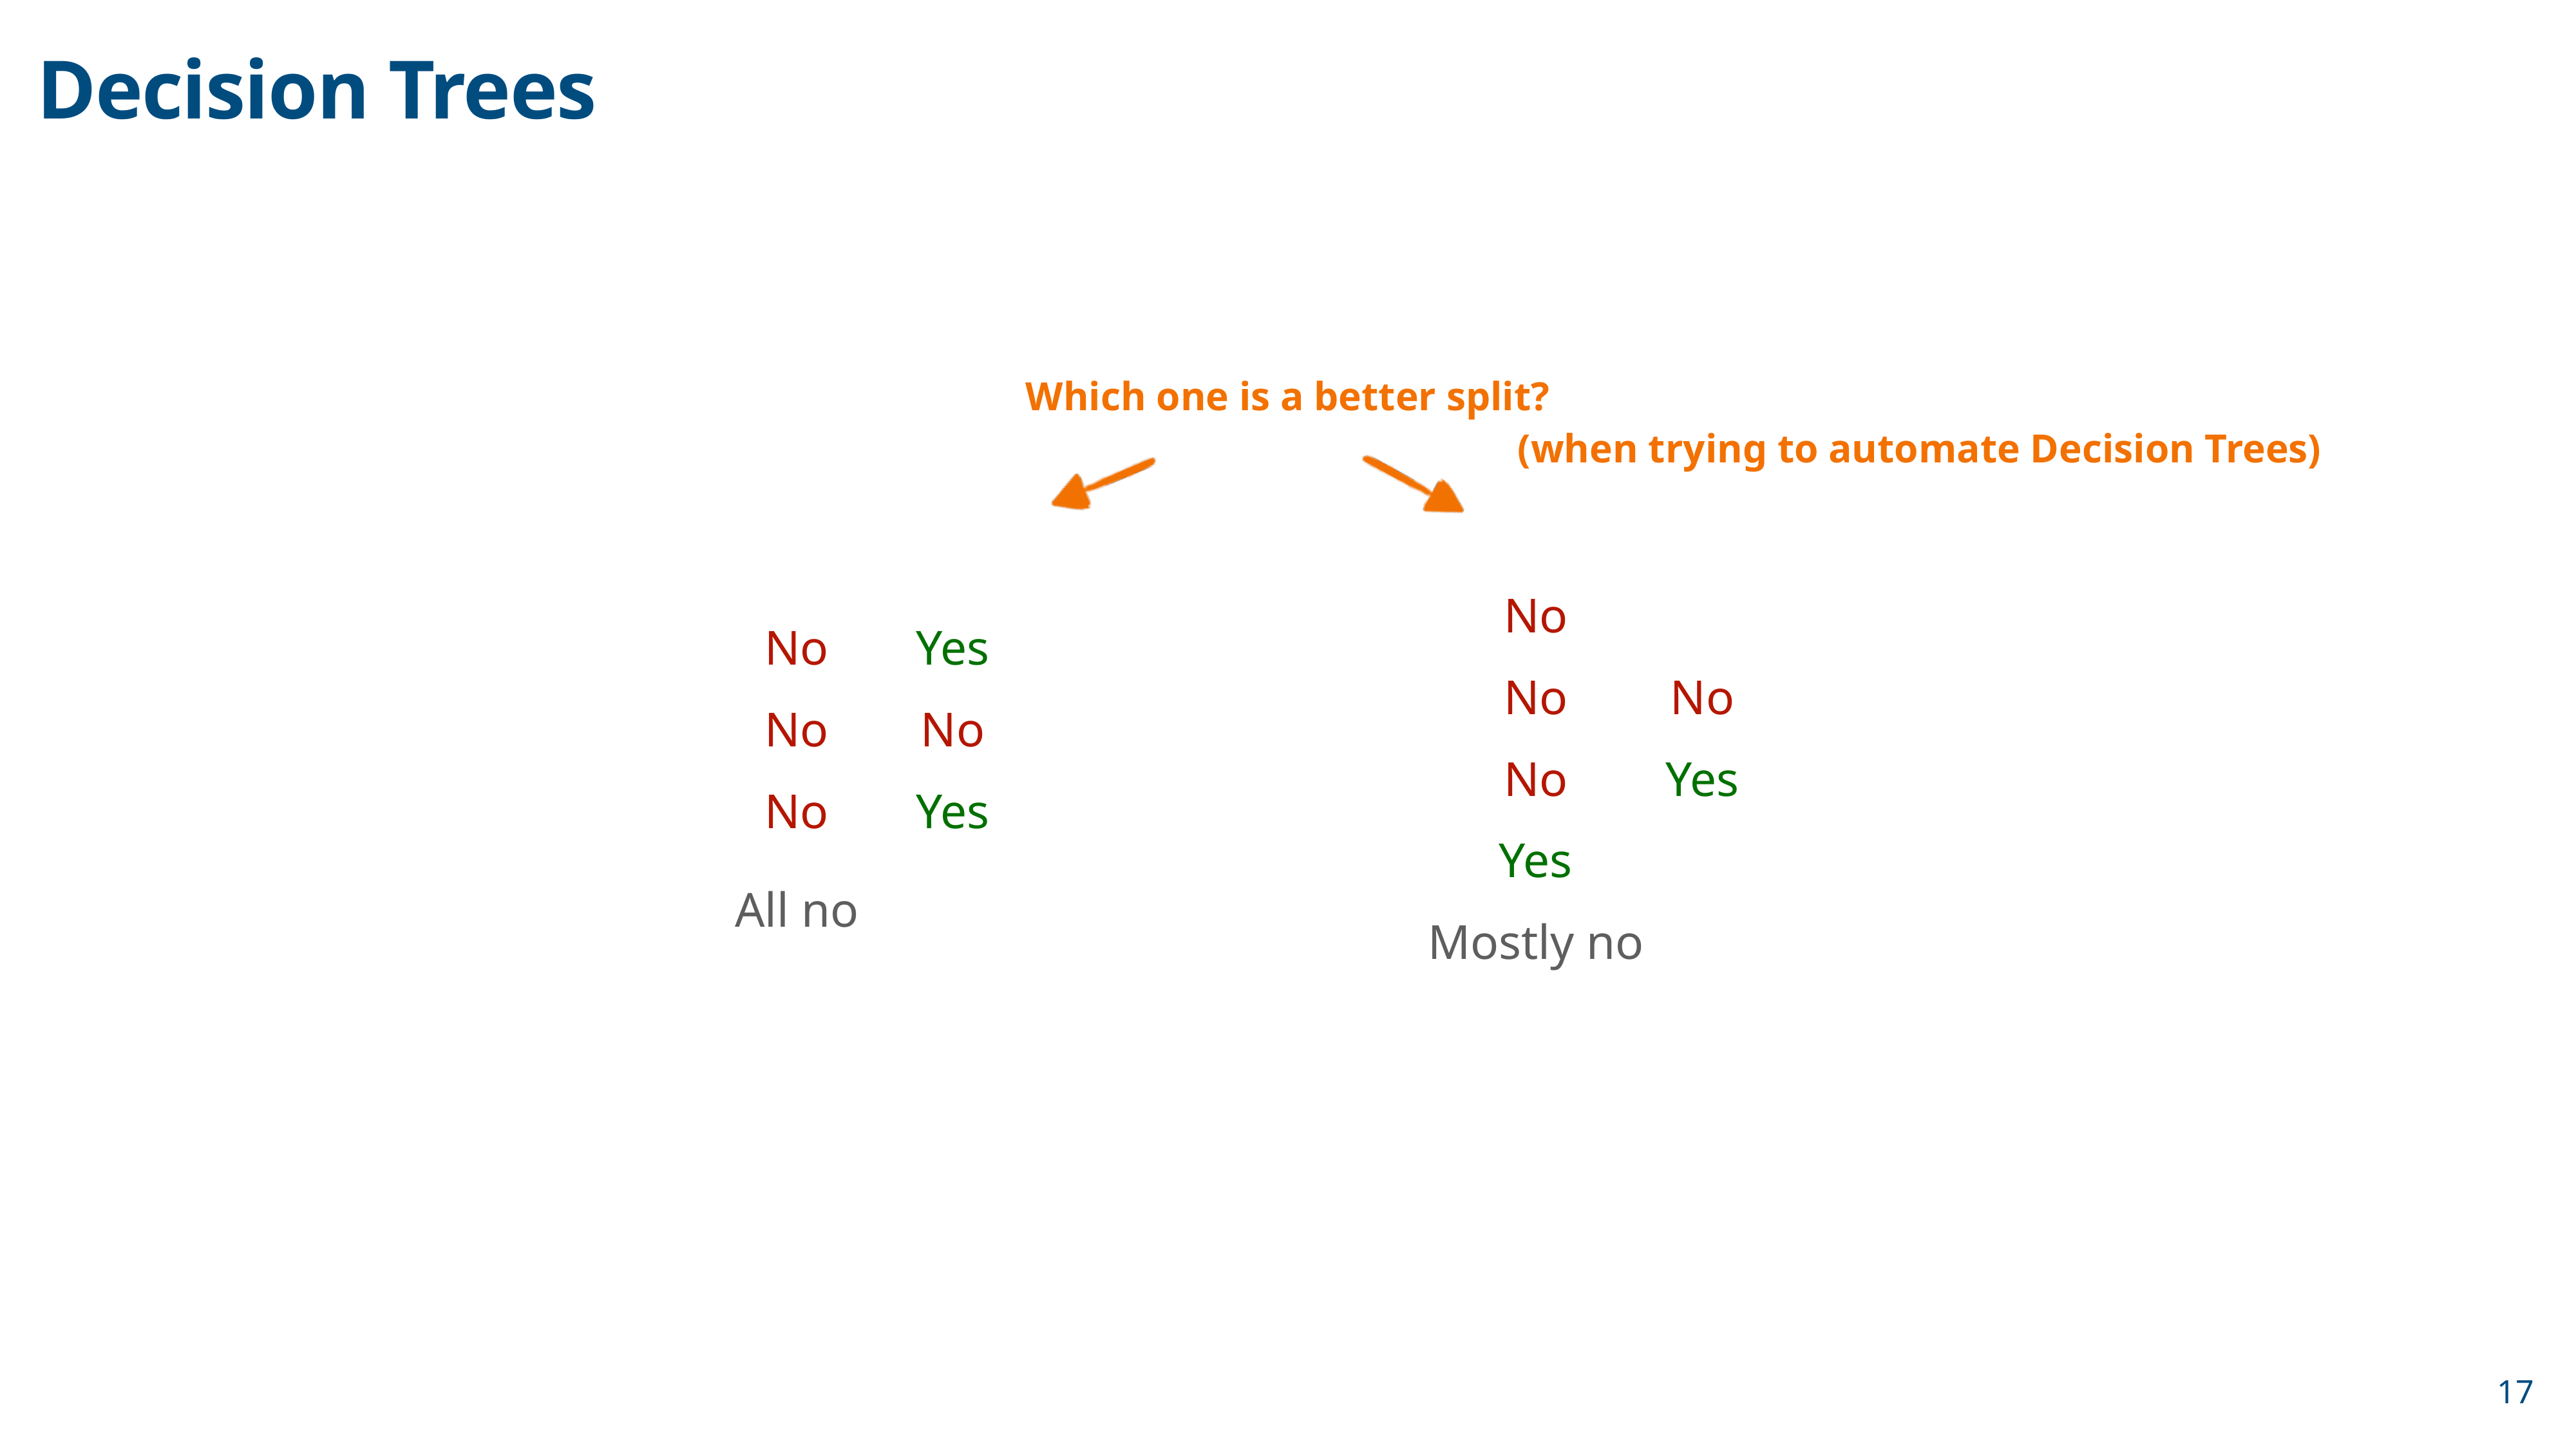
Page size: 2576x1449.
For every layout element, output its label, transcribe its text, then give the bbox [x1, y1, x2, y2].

text_box Decision Trees [32, 32, 650, 155]
text_box 17 [2405, 1338, 2560, 1449]
text_box Mostly no [1422, 907, 1650, 974]
text_box No [915, 694, 990, 762]
text_box No [759, 612, 835, 680]
text_box (when trying to automate Decision Trees) [1546, 418, 2327, 476]
text_box No [1665, 662, 1741, 730]
text_box Yes [1660, 743, 1745, 811]
text_box No [759, 694, 835, 762]
text_box Yes [1493, 825, 1578, 893]
text_box All no [729, 875, 864, 942]
text_box No [1498, 580, 1574, 648]
text_box Yes [911, 775, 995, 843]
text_box No [1498, 743, 1574, 811]
text_box Yes [911, 612, 995, 680]
text_box No [759, 775, 835, 843]
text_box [1030, 366, 1546, 531]
text_box No [1498, 662, 1574, 730]
